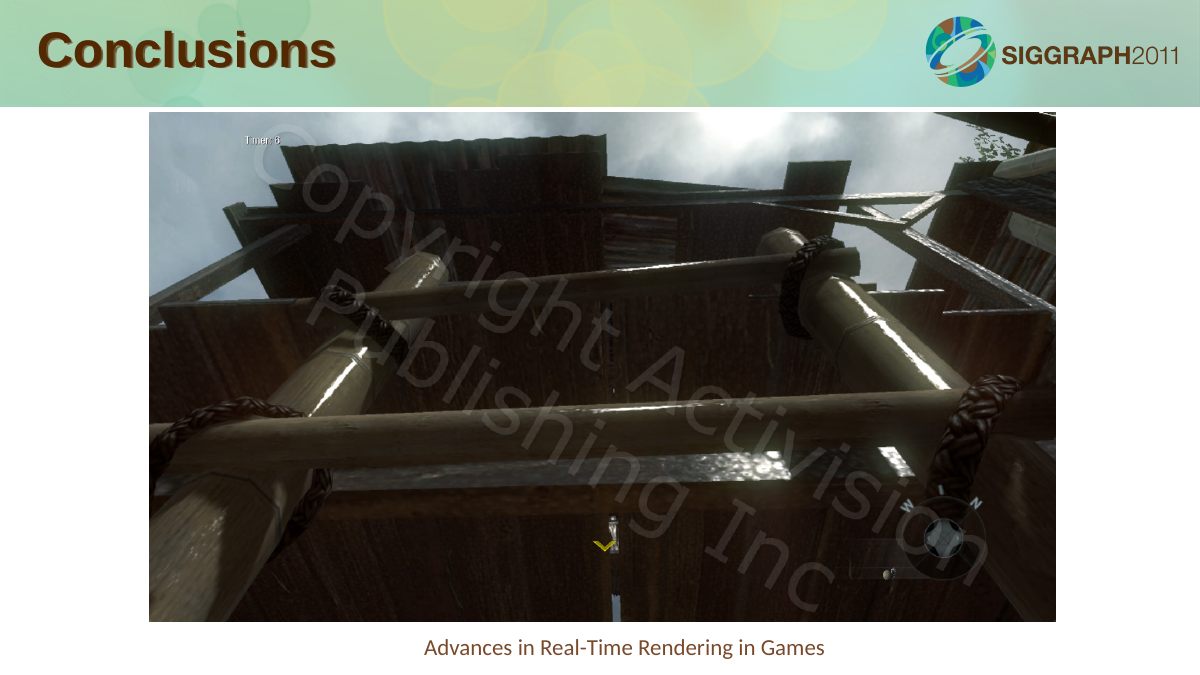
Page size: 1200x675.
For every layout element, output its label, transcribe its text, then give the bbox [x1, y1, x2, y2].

picture [0, 0, 1200, 107]
picture [149, 111, 1056, 622]
title Conclusions [24, 0, 1128, 96]
